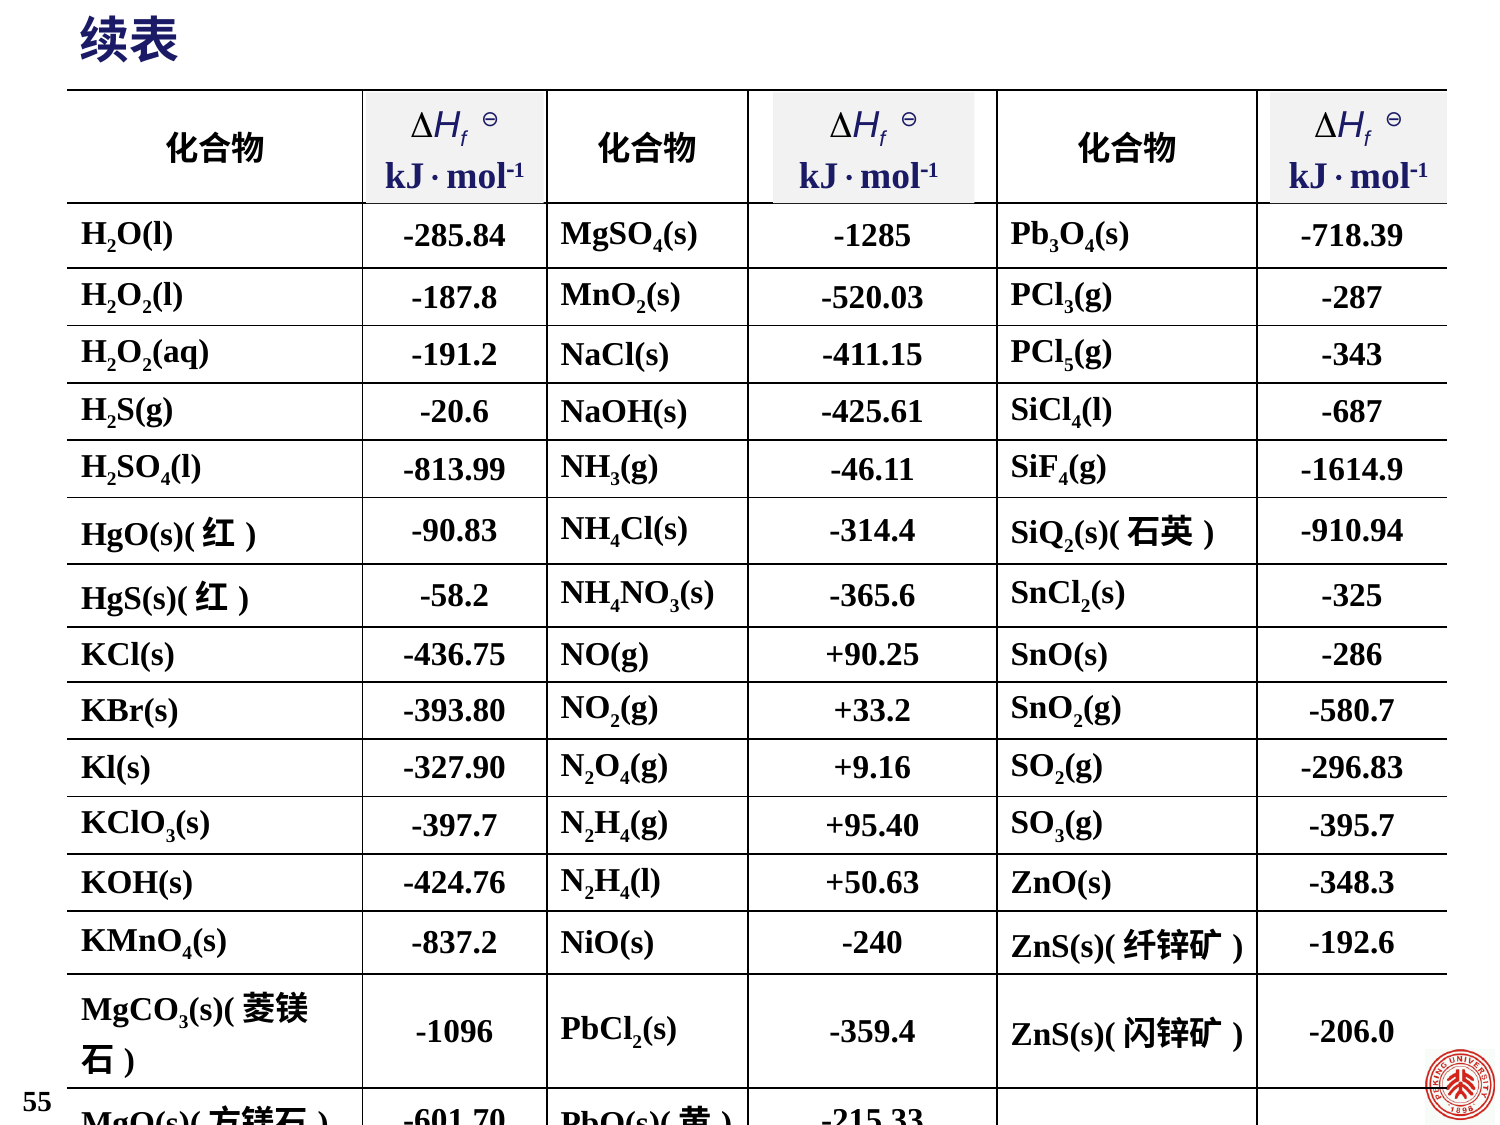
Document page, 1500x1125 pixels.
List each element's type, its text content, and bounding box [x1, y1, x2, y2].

table_cell -240 [749, 912, 996, 973]
table_cell -348.3 [1258, 855, 1447, 910]
picture [1447, 1049, 1495, 1125]
table_cell -58.2 [363, 565, 546, 626]
table_cell -192.6 [1258, 912, 1447, 973]
table_cell -90.83 [363, 498, 546, 563]
table_cell KOH(s) [67, 855, 362, 910]
table_header 化合物 [548, 91, 747, 202]
table_cell -837.2 [363, 912, 546, 973]
text_box Hf ⊖ kJmol1 [773, 92, 975, 204]
table_cell ZnS(s)(闪锌矿) [998, 975, 1256, 1087]
table_cell -206.0 [1258, 975, 1447, 1087]
table_cell KClO3(s) [67, 797, 362, 853]
table_cell -436.75 [363, 628, 546, 681]
table_cell -46.11 [749, 441, 996, 497]
table_cell -285.84 [363, 204, 546, 267]
table_cell ZnS(s)(纤锌矿) [998, 912, 1256, 973]
table_cell NH4NO3(s) [548, 565, 747, 626]
footer 55 [0, 1074, 76, 1113]
table_cell -395.7 [1258, 797, 1447, 853]
table_cell H2S(g) [67, 384, 362, 439]
table_cell +33.2 [749, 683, 996, 738]
table_cell MgO(s)(方镁石) [67, 1089, 362, 1125]
table_cell SO2(g) [998, 740, 1256, 796]
table_cell +90.25 [749, 628, 996, 681]
table_cell -411.15 [749, 326, 996, 382]
table_cell -580.7 [1258, 683, 1447, 738]
table_cell -187.8 [363, 269, 546, 325]
table_cell SnO(s) [998, 628, 1256, 681]
table_cell HgO(s)(红) [67, 498, 362, 563]
table_cell -1614.9 [1258, 441, 1447, 497]
table_cell -397.7 [363, 797, 546, 853]
table_header [1258, 91, 1447, 202]
table_cell NH3(g) [548, 441, 747, 497]
table_cell Kl(s) [67, 740, 362, 796]
table_header [749, 91, 996, 202]
table_cell -286 [1258, 628, 1447, 681]
table_cell NO(g) [548, 628, 747, 681]
table_cell -910.94 [1258, 498, 1447, 563]
table_cell -215.33 [749, 1089, 996, 1125]
table_cell -343 [1258, 326, 1447, 382]
table_cell HgS(s)(红) [67, 565, 362, 626]
table_cell -520.03 [749, 269, 996, 325]
table_cell H2O(l) [67, 204, 362, 267]
table_cell NaOH(s) [548, 384, 747, 439]
table_cell -314.4 [749, 498, 996, 563]
table_cell KCl(s) [67, 628, 362, 681]
table_header 化合物 [998, 91, 1256, 202]
table_cell +95.40 [749, 797, 996, 853]
table_cell +50.63 [749, 855, 996, 910]
table_cell -601.70 [363, 1089, 546, 1125]
table_cell -425.61 [749, 384, 996, 439]
table_cell -20.6 [363, 384, 546, 439]
table_cell -718.39 [1258, 204, 1447, 267]
text_box 续表 [53, 0, 207, 76]
table_cell NH4Cl(s) [548, 498, 747, 563]
table_cell -1096 [363, 975, 546, 1087]
table_cell -393.80 [363, 683, 546, 738]
table_cell -296.83 [1258, 740, 1447, 796]
table_cell Pb3O4(s) [998, 204, 1256, 267]
table_cell NaCl(s) [548, 326, 747, 382]
table_cell KMnO4(s) [67, 912, 362, 973]
table_cell SnCl2(s) [998, 565, 1256, 626]
table_cell -325 [1258, 565, 1447, 626]
table_cell -327.90 [363, 740, 546, 796]
table_cell H2O2(aq) [67, 326, 362, 382]
table_cell -365.6 [749, 565, 996, 626]
table_cell SiCl4(l) [998, 384, 1256, 439]
table_cell N2O4(g) [548, 740, 747, 796]
table_cell -287 [1258, 269, 1447, 325]
table_cell PCl3(g) [998, 269, 1256, 325]
table_header 化合物 [67, 91, 362, 202]
table_cell -687 [1258, 384, 1447, 439]
table_cell PbO(s)(黄) [548, 1089, 747, 1125]
table_cell NO2(g) [548, 683, 747, 738]
table_cell N2H4(l) [548, 855, 747, 910]
table_cell MnO2(s) [548, 269, 747, 325]
table_cell SiQ2(s)(石英) [998, 498, 1256, 563]
table_cell -1285 [749, 204, 996, 267]
table_cell -359.4 [749, 975, 996, 1087]
table_cell +9.16 [749, 740, 996, 796]
table_cell -191.2 [363, 326, 546, 382]
table_cell -424.76 [363, 855, 546, 910]
table_cell -813.99 [363, 441, 546, 497]
table_cell SnO2(g) [998, 683, 1256, 738]
table_header [363, 91, 546, 202]
table_cell [1258, 1089, 1447, 1125]
table_cell H2SO4(l) [67, 441, 362, 497]
table_cell SO3(g) [998, 797, 1256, 853]
table_cell SiF4(g) [998, 441, 1256, 497]
text_box Hf ⊖ kJmol1 [1270, 92, 1447, 204]
table_cell KBr(s) [67, 683, 362, 738]
table_cell H2O2(l) [67, 269, 362, 325]
table_cell NiO(s) [548, 912, 747, 973]
table_cell PbCl2(s) [548, 975, 747, 1087]
table_cell PCl5(g) [998, 326, 1256, 382]
table_cell N2H4(g) [548, 797, 747, 853]
table_cell ZnO(s) [998, 855, 1256, 910]
text_box Hf ⊖ kJmol1 [366, 92, 544, 204]
table_cell [998, 1089, 1256, 1125]
table_cell MgSO4(s) [548, 204, 747, 267]
table_cell MgCO3(s)(菱镁石) [67, 975, 362, 1087]
